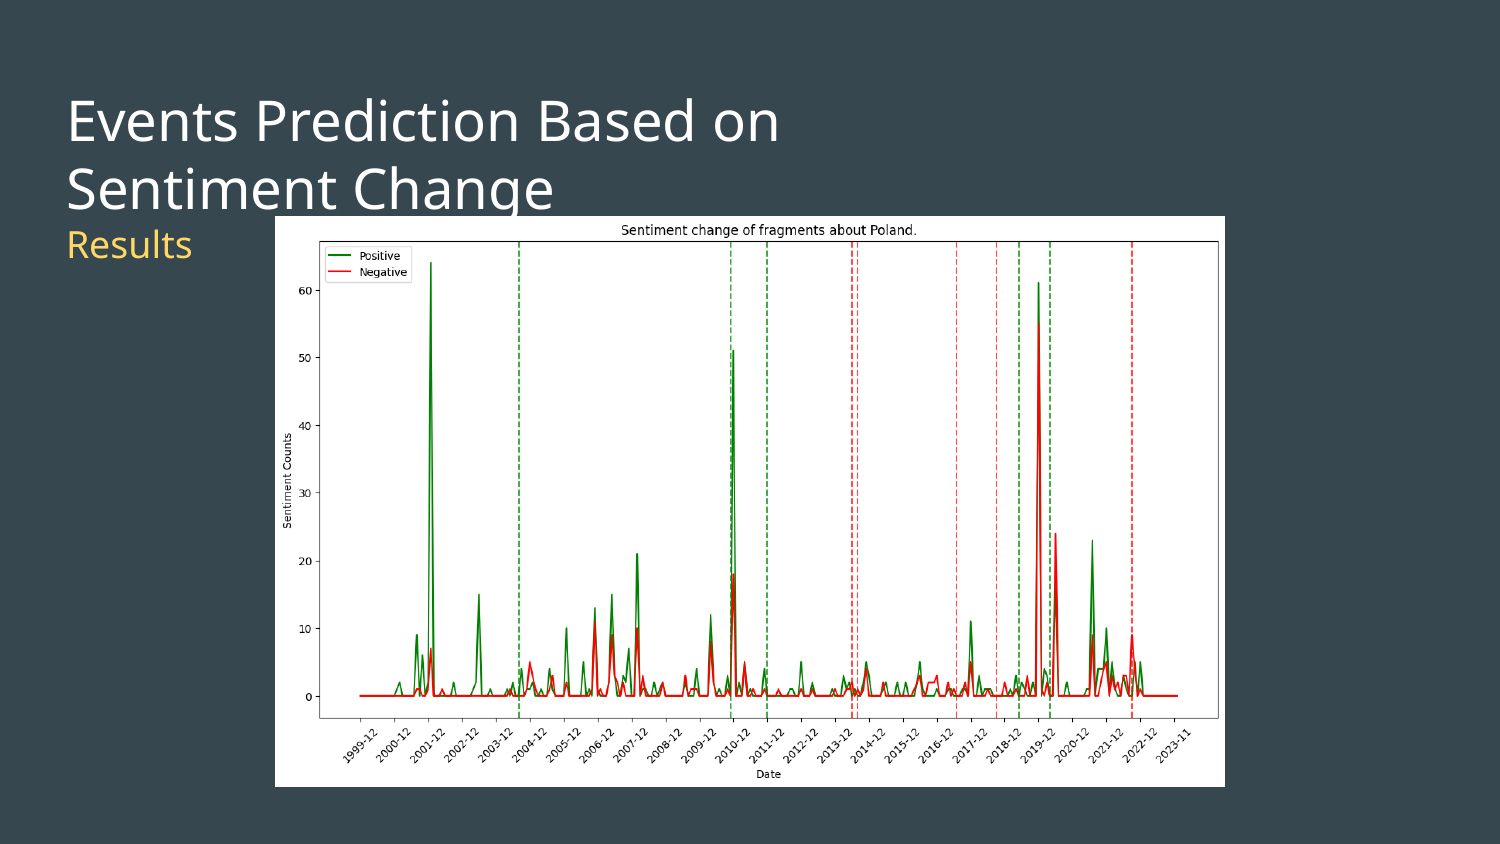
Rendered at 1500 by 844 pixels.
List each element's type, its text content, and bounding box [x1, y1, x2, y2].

title Events Prediction Based on Sentiment Change Results [51, 70, 1064, 224]
picture [274, 216, 1226, 788]
